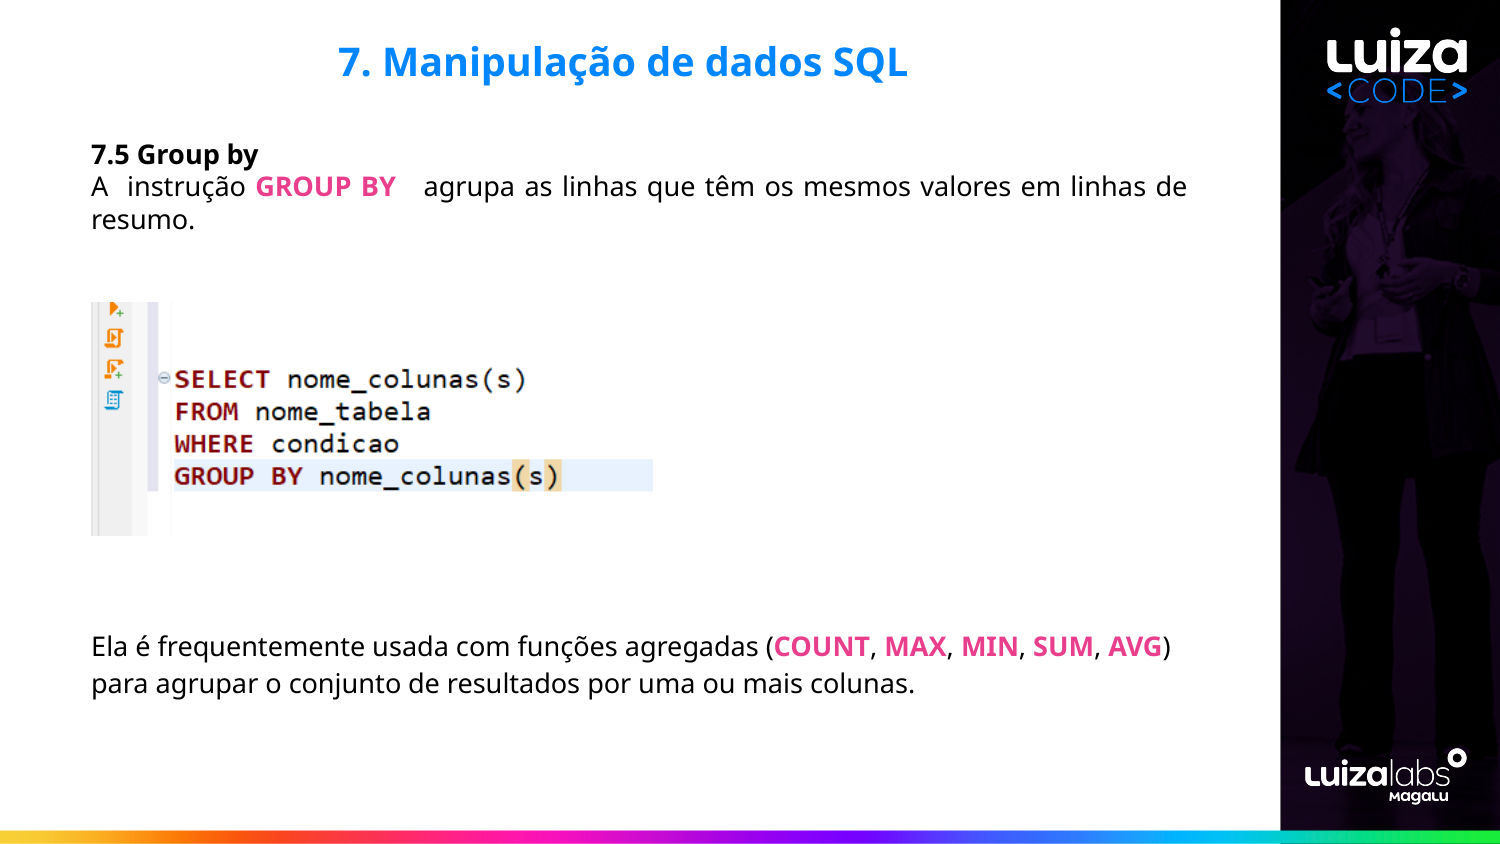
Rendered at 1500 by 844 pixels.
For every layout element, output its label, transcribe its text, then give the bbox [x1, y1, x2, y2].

text_box 7.5 Group by A instrução GROUP BY agrupa as linhas que têm os mesmos valores em linhas de resumo. Ela é frequentemente usada com funções agregadas (COUNT, MAX, MIN, SUM, AVG) para agrupar o conjunto de resultados por uma ou mais colunas. [76, 122, 1203, 714]
picture [85, 301, 653, 536]
picture [0, 830, 1156, 844]
picture [1233, 0, 1500, 844]
list 7. Manipulação de dados SQL [49, 14, 1197, 116]
